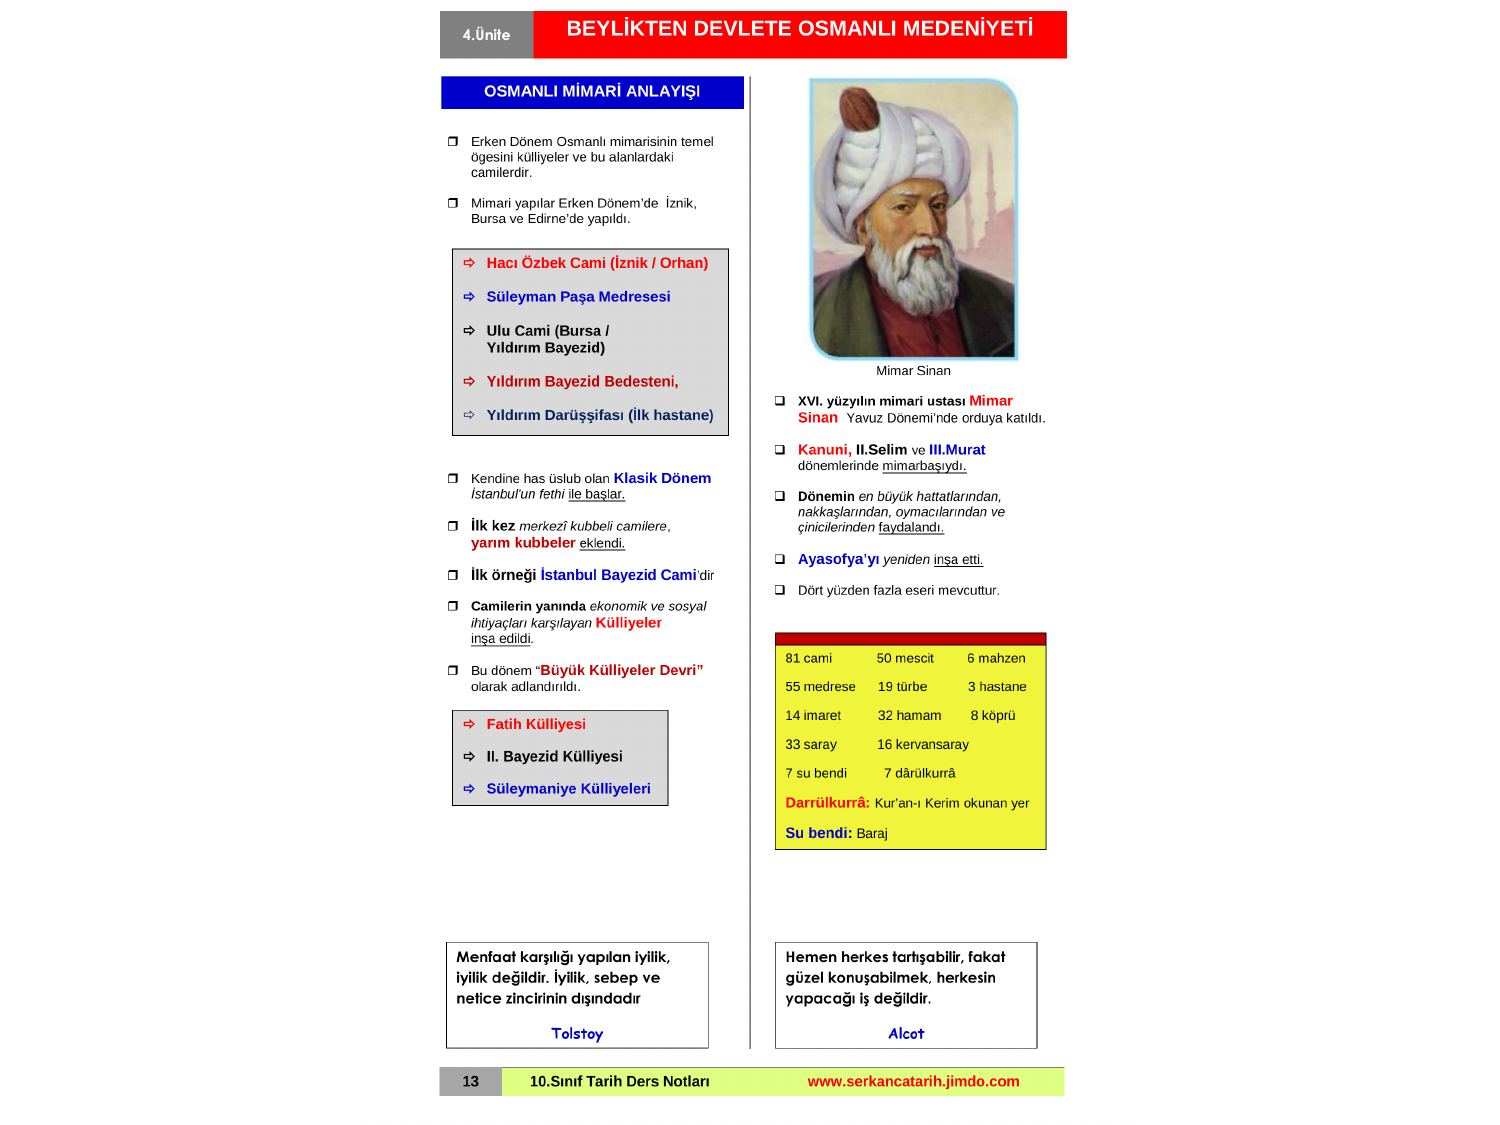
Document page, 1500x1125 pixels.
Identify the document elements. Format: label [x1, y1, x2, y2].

picture [351, 0, 1148, 1125]
